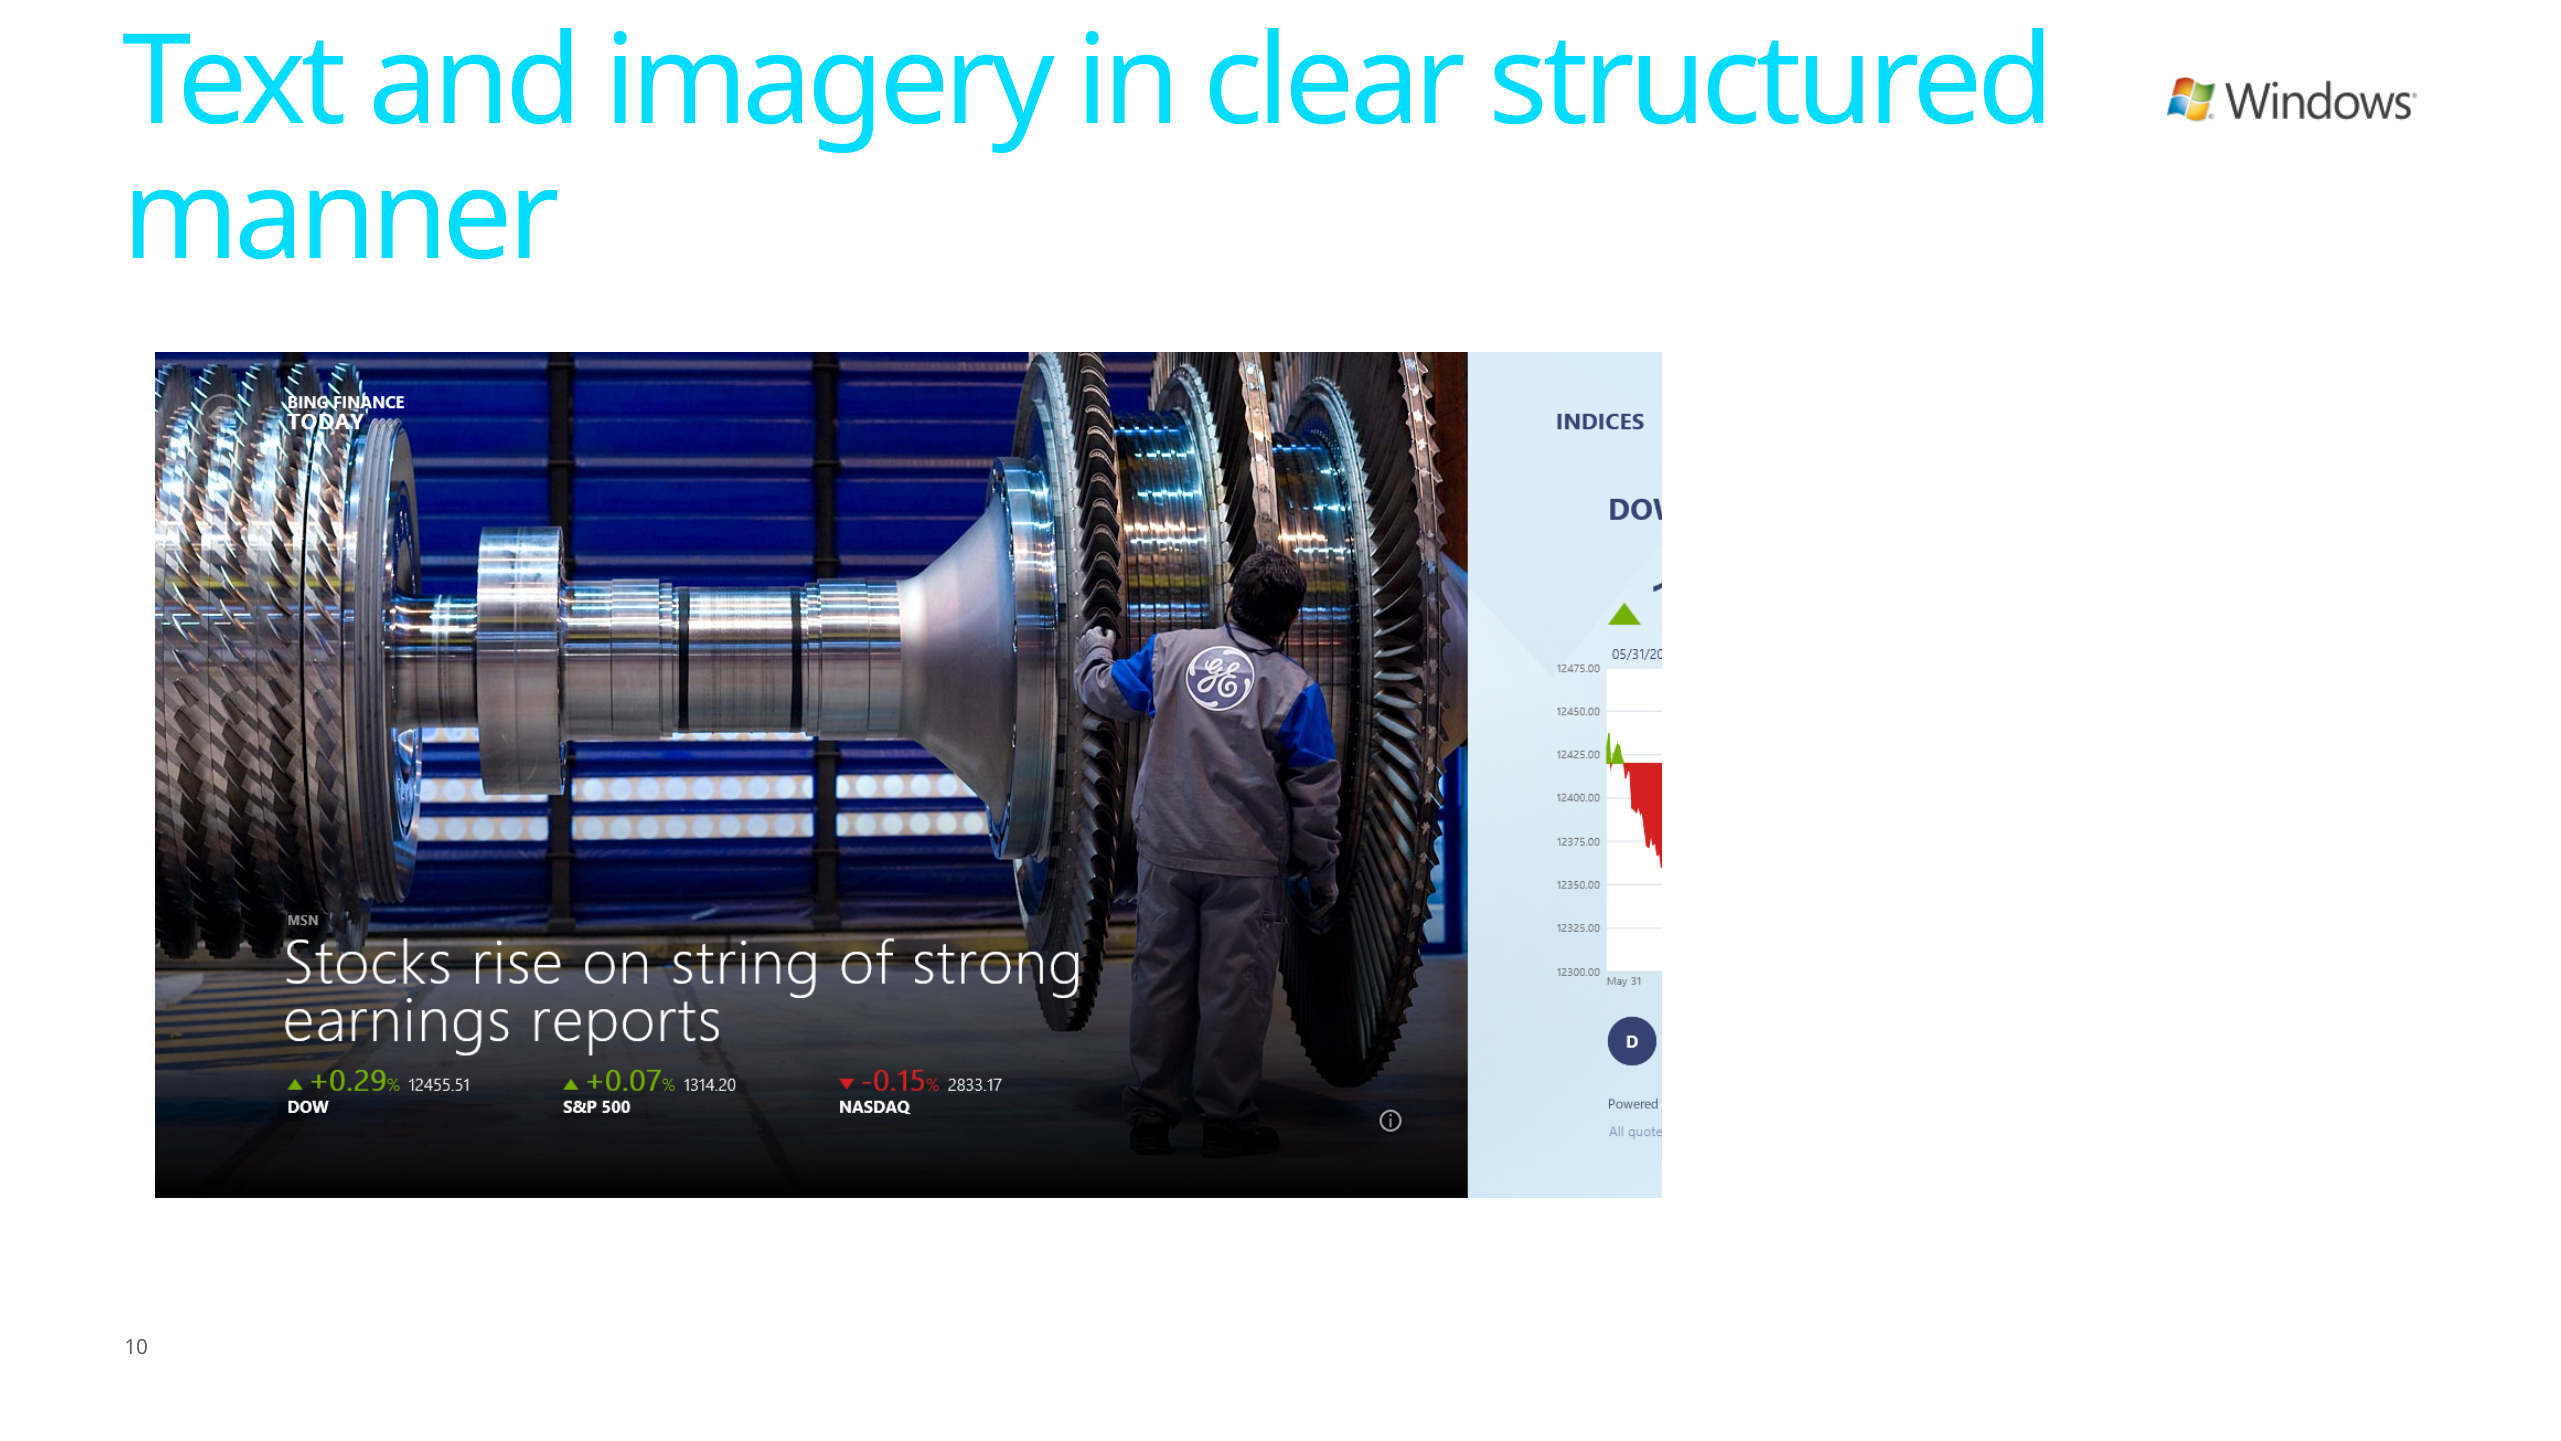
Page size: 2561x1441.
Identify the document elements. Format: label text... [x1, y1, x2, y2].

title Text and imagery in clear structured manner [122, 48, 2465, 286]
picture [154, 352, 1663, 1199]
